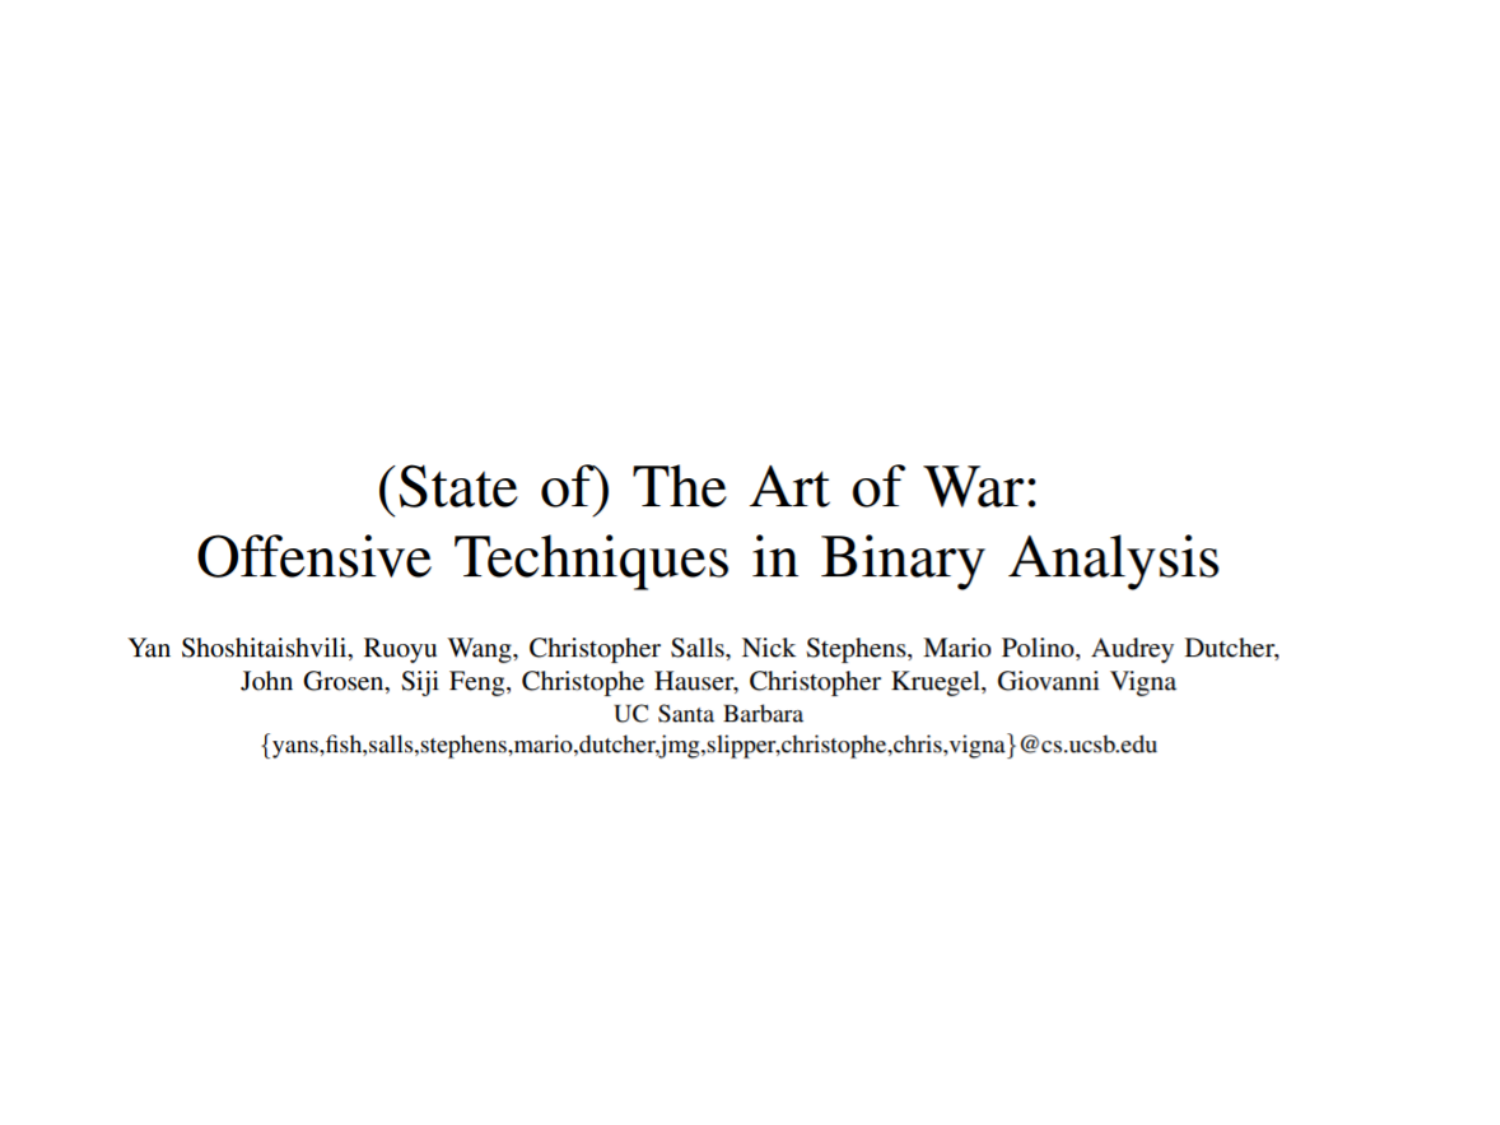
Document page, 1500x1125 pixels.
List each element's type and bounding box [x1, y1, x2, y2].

list [46, 421, 1370, 789]
